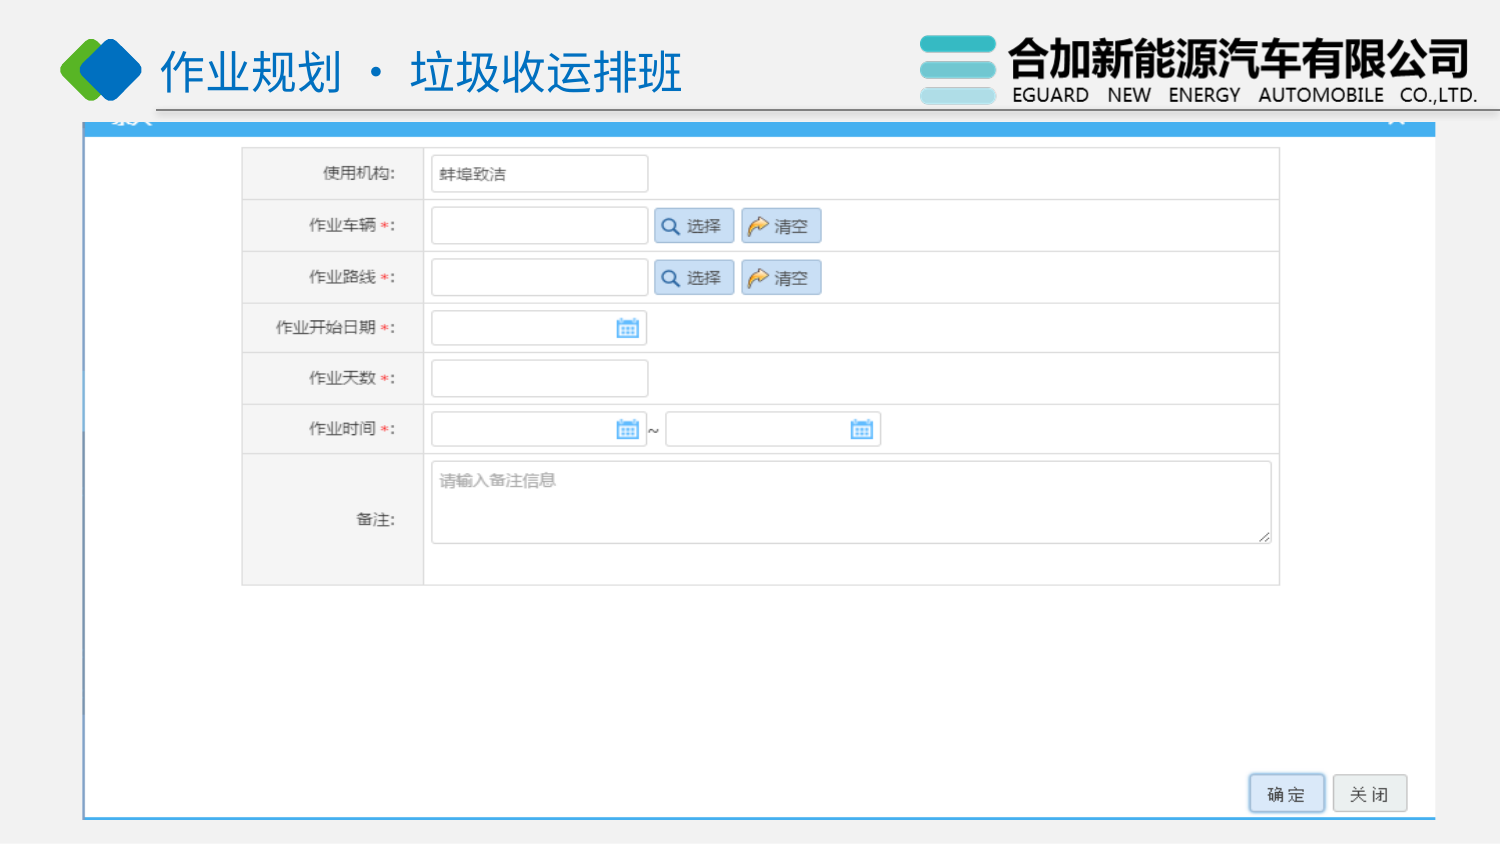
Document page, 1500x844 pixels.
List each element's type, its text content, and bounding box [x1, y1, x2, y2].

title 作业规划 • 垃圾收运排班 [148, 43, 1117, 99]
picture [81, 122, 1436, 820]
picture [920, 20, 1500, 121]
